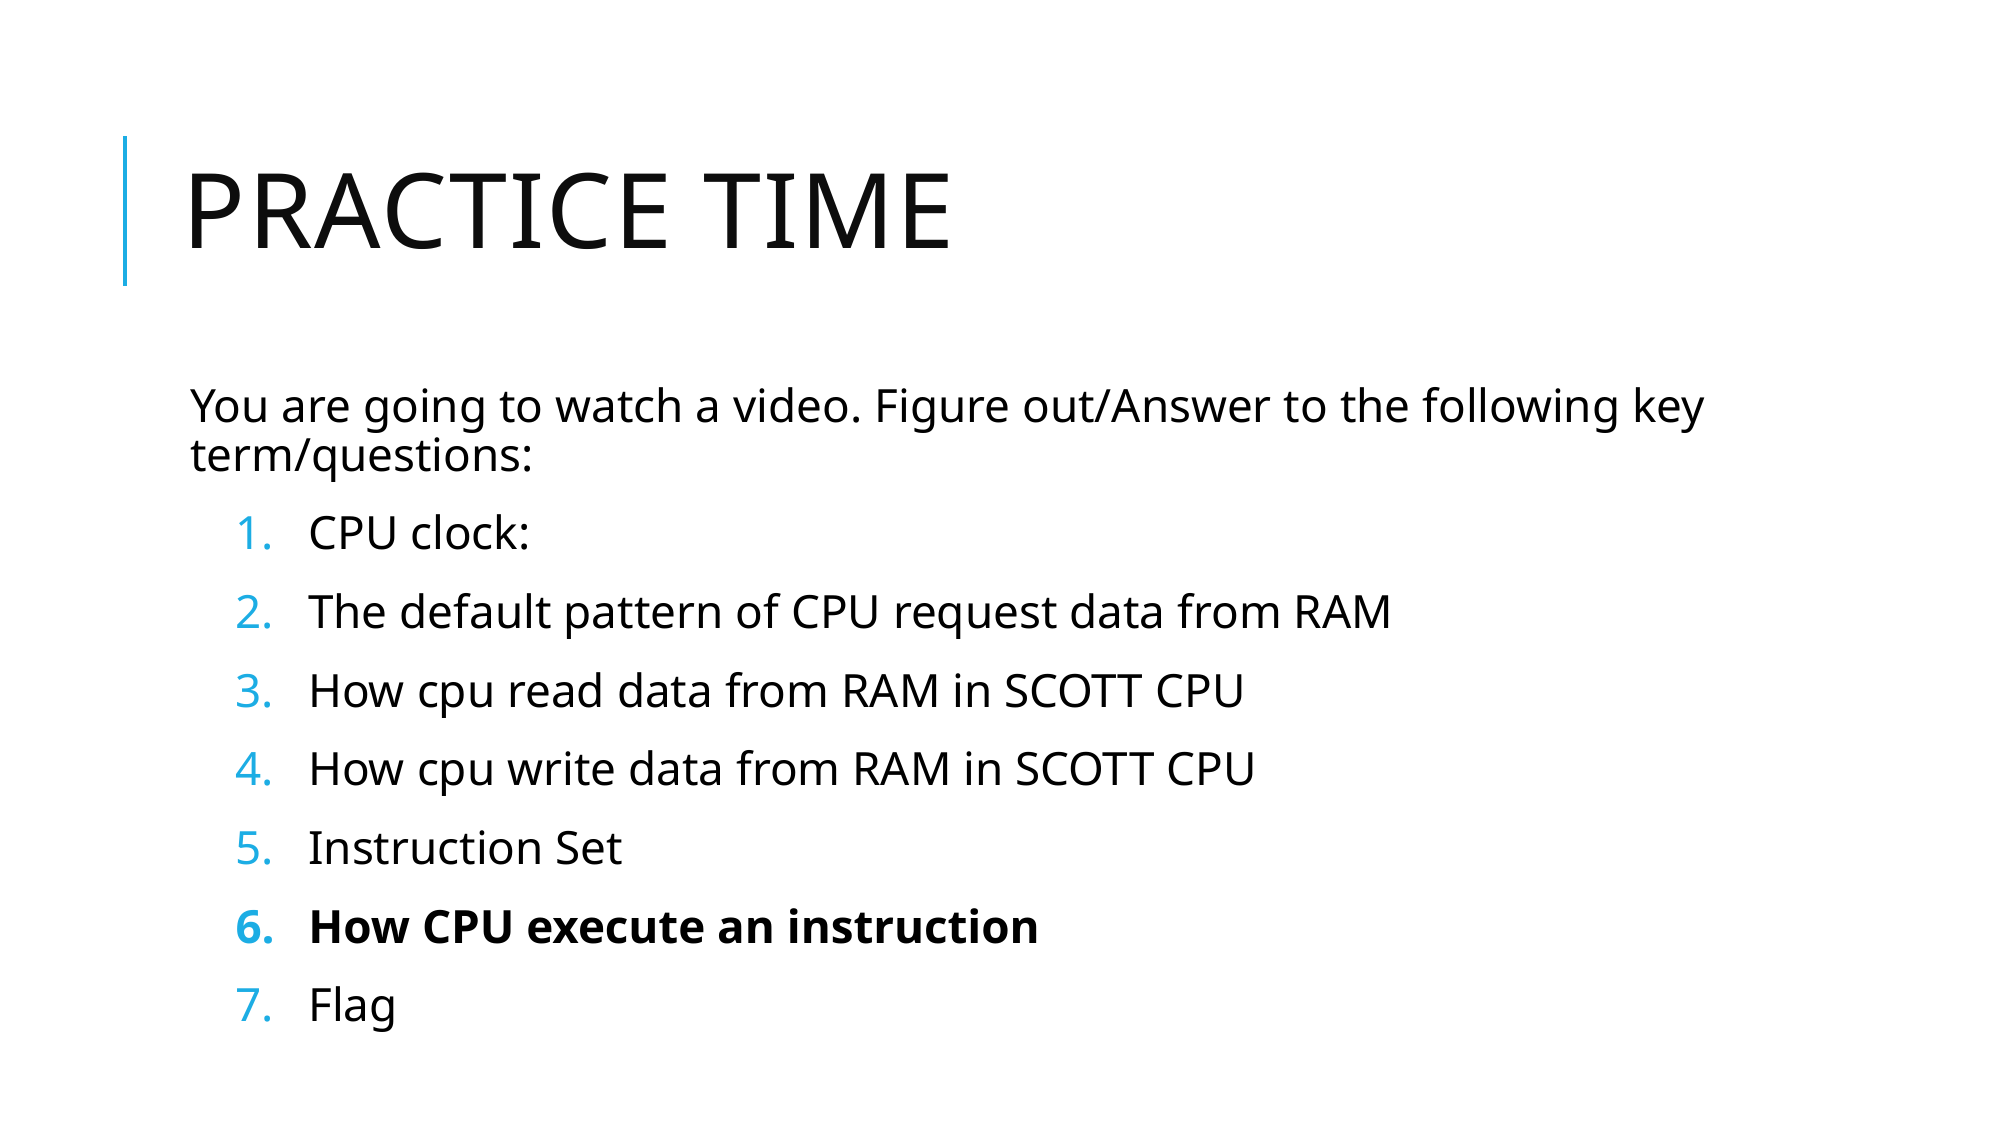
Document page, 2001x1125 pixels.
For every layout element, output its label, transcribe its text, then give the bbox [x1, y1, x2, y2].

title Practice time [168, 96, 1763, 342]
list You are going to watch a video. Figure out/Answer to the following key term/questions: CPU clock: The default pattern of CPU request data from RAM How cpu read data from RAM in SCOTT CPU How cpu write data from RAM in SCOTT CPU Instruction Set How CPU execute an instruction Flag [168, 375, 1763, 1078]
